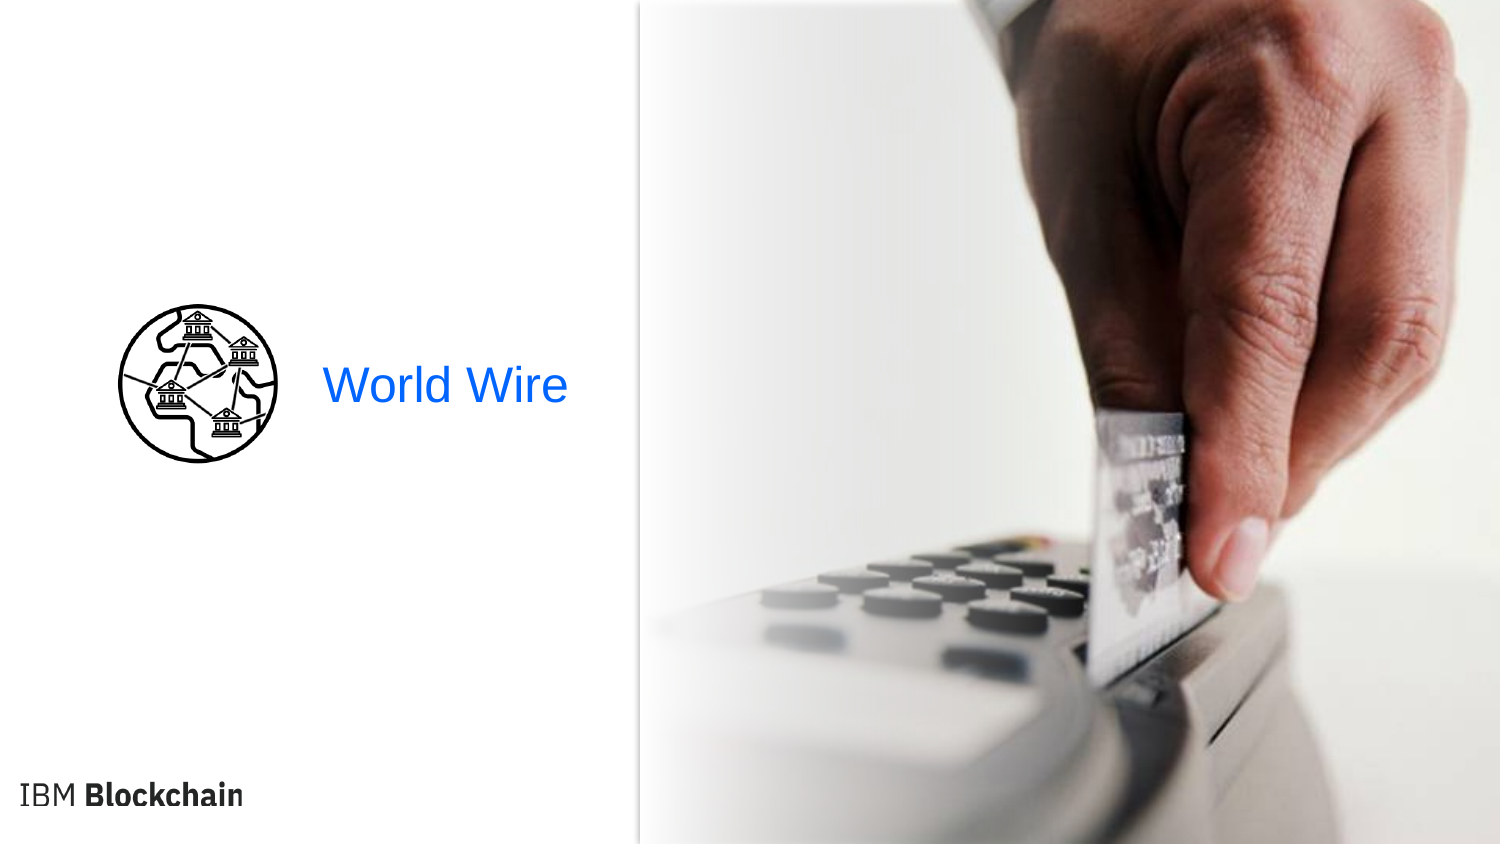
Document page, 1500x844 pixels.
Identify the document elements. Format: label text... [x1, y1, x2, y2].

picture [640, 0, 1500, 844]
list World Wire [307, 345, 635, 451]
picture [116, 304, 278, 466]
